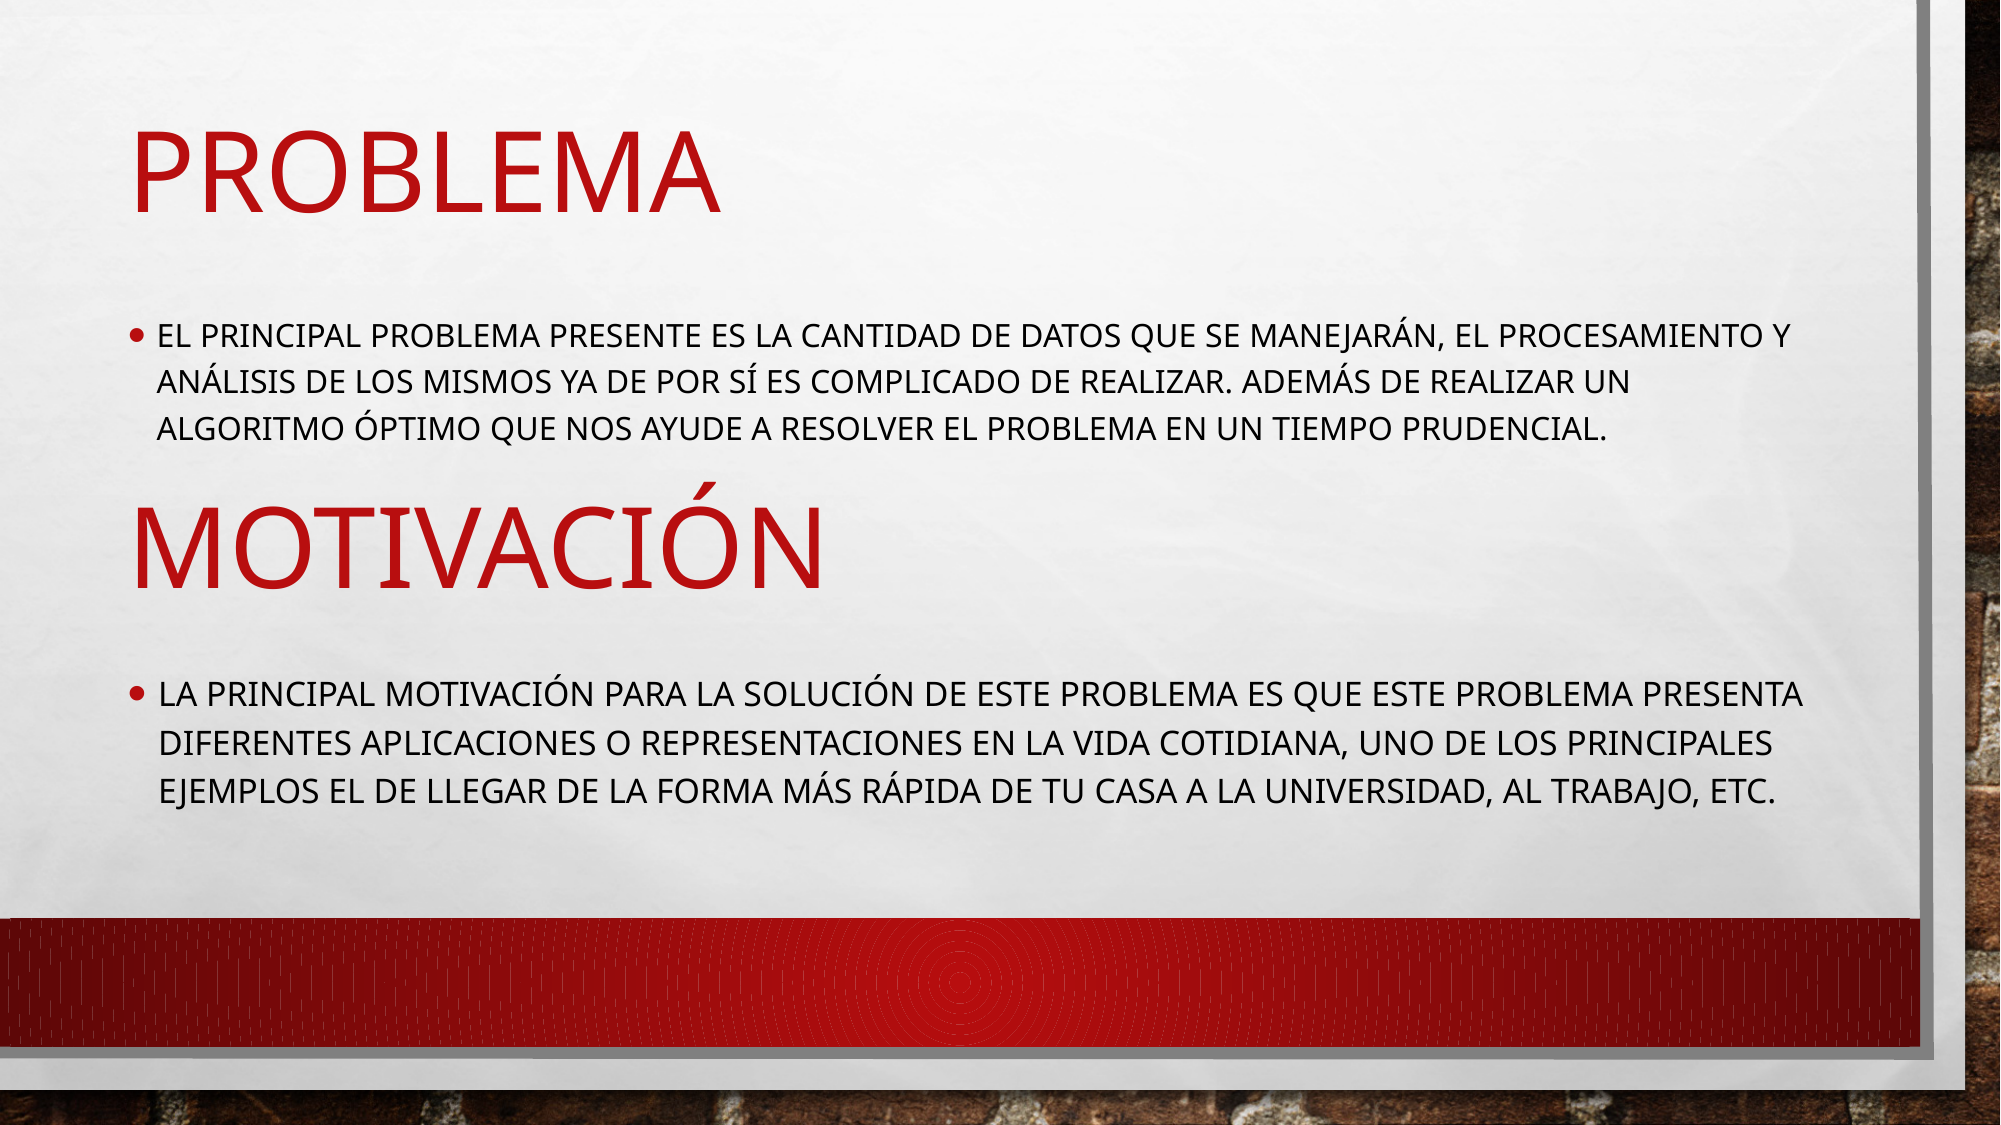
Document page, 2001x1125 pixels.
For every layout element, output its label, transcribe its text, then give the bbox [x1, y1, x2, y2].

text_box La principal motivación para la solución de este problema es que este problema presenta diferentes aplicaciones o representaciones en la vida cotidiana, uno de los principales ejemplos el de llegar de la forma más rápida de tu casa a la universidad, al trabajo, etc. [112, 640, 1818, 835]
list EL PRINCIPAL PROBLEMA presente es la cantidad de datos que se manejarán, el procesamiento y análisis de los mismos ya de por sí es complicado de realizar. Además de realizar un algoritmo óptimo que nos ayude a resolver el problema en un tiempo prudencial. [112, 279, 1818, 457]
title problema [112, 81, 1818, 271]
text_box MOTIVACIÓN [112, 457, 1818, 640]
picture [0, 0, 2000, 1125]
